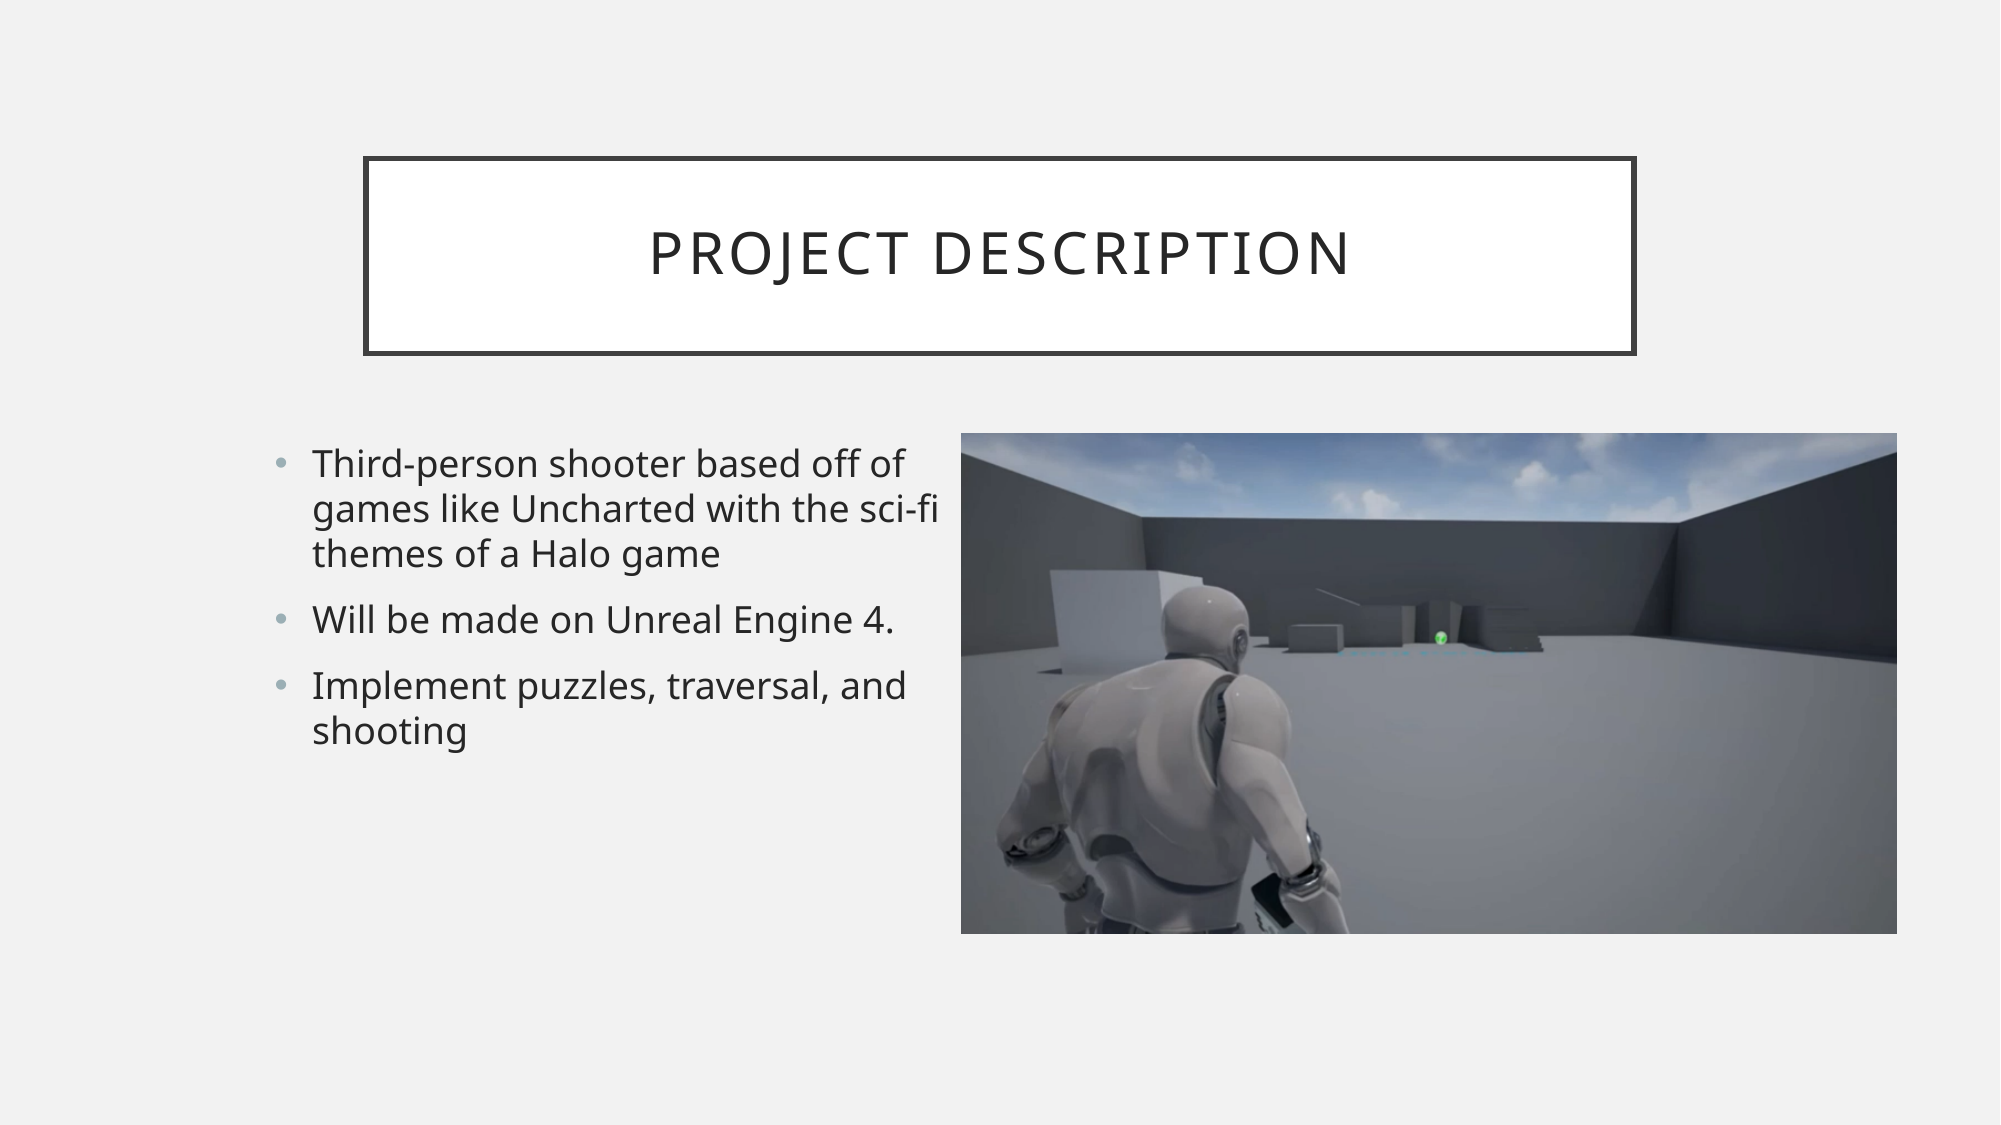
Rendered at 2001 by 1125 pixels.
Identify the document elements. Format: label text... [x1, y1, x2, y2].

list Third-person shooter based off of games like Uncharted with the sci-fi themes of a Halo game Will be made on Unreal Engine 4. Implement puzzles, traversal, and shooting [259, 432, 961, 942]
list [960, 432, 1898, 935]
title Project Description [363, 156, 1637, 356]
